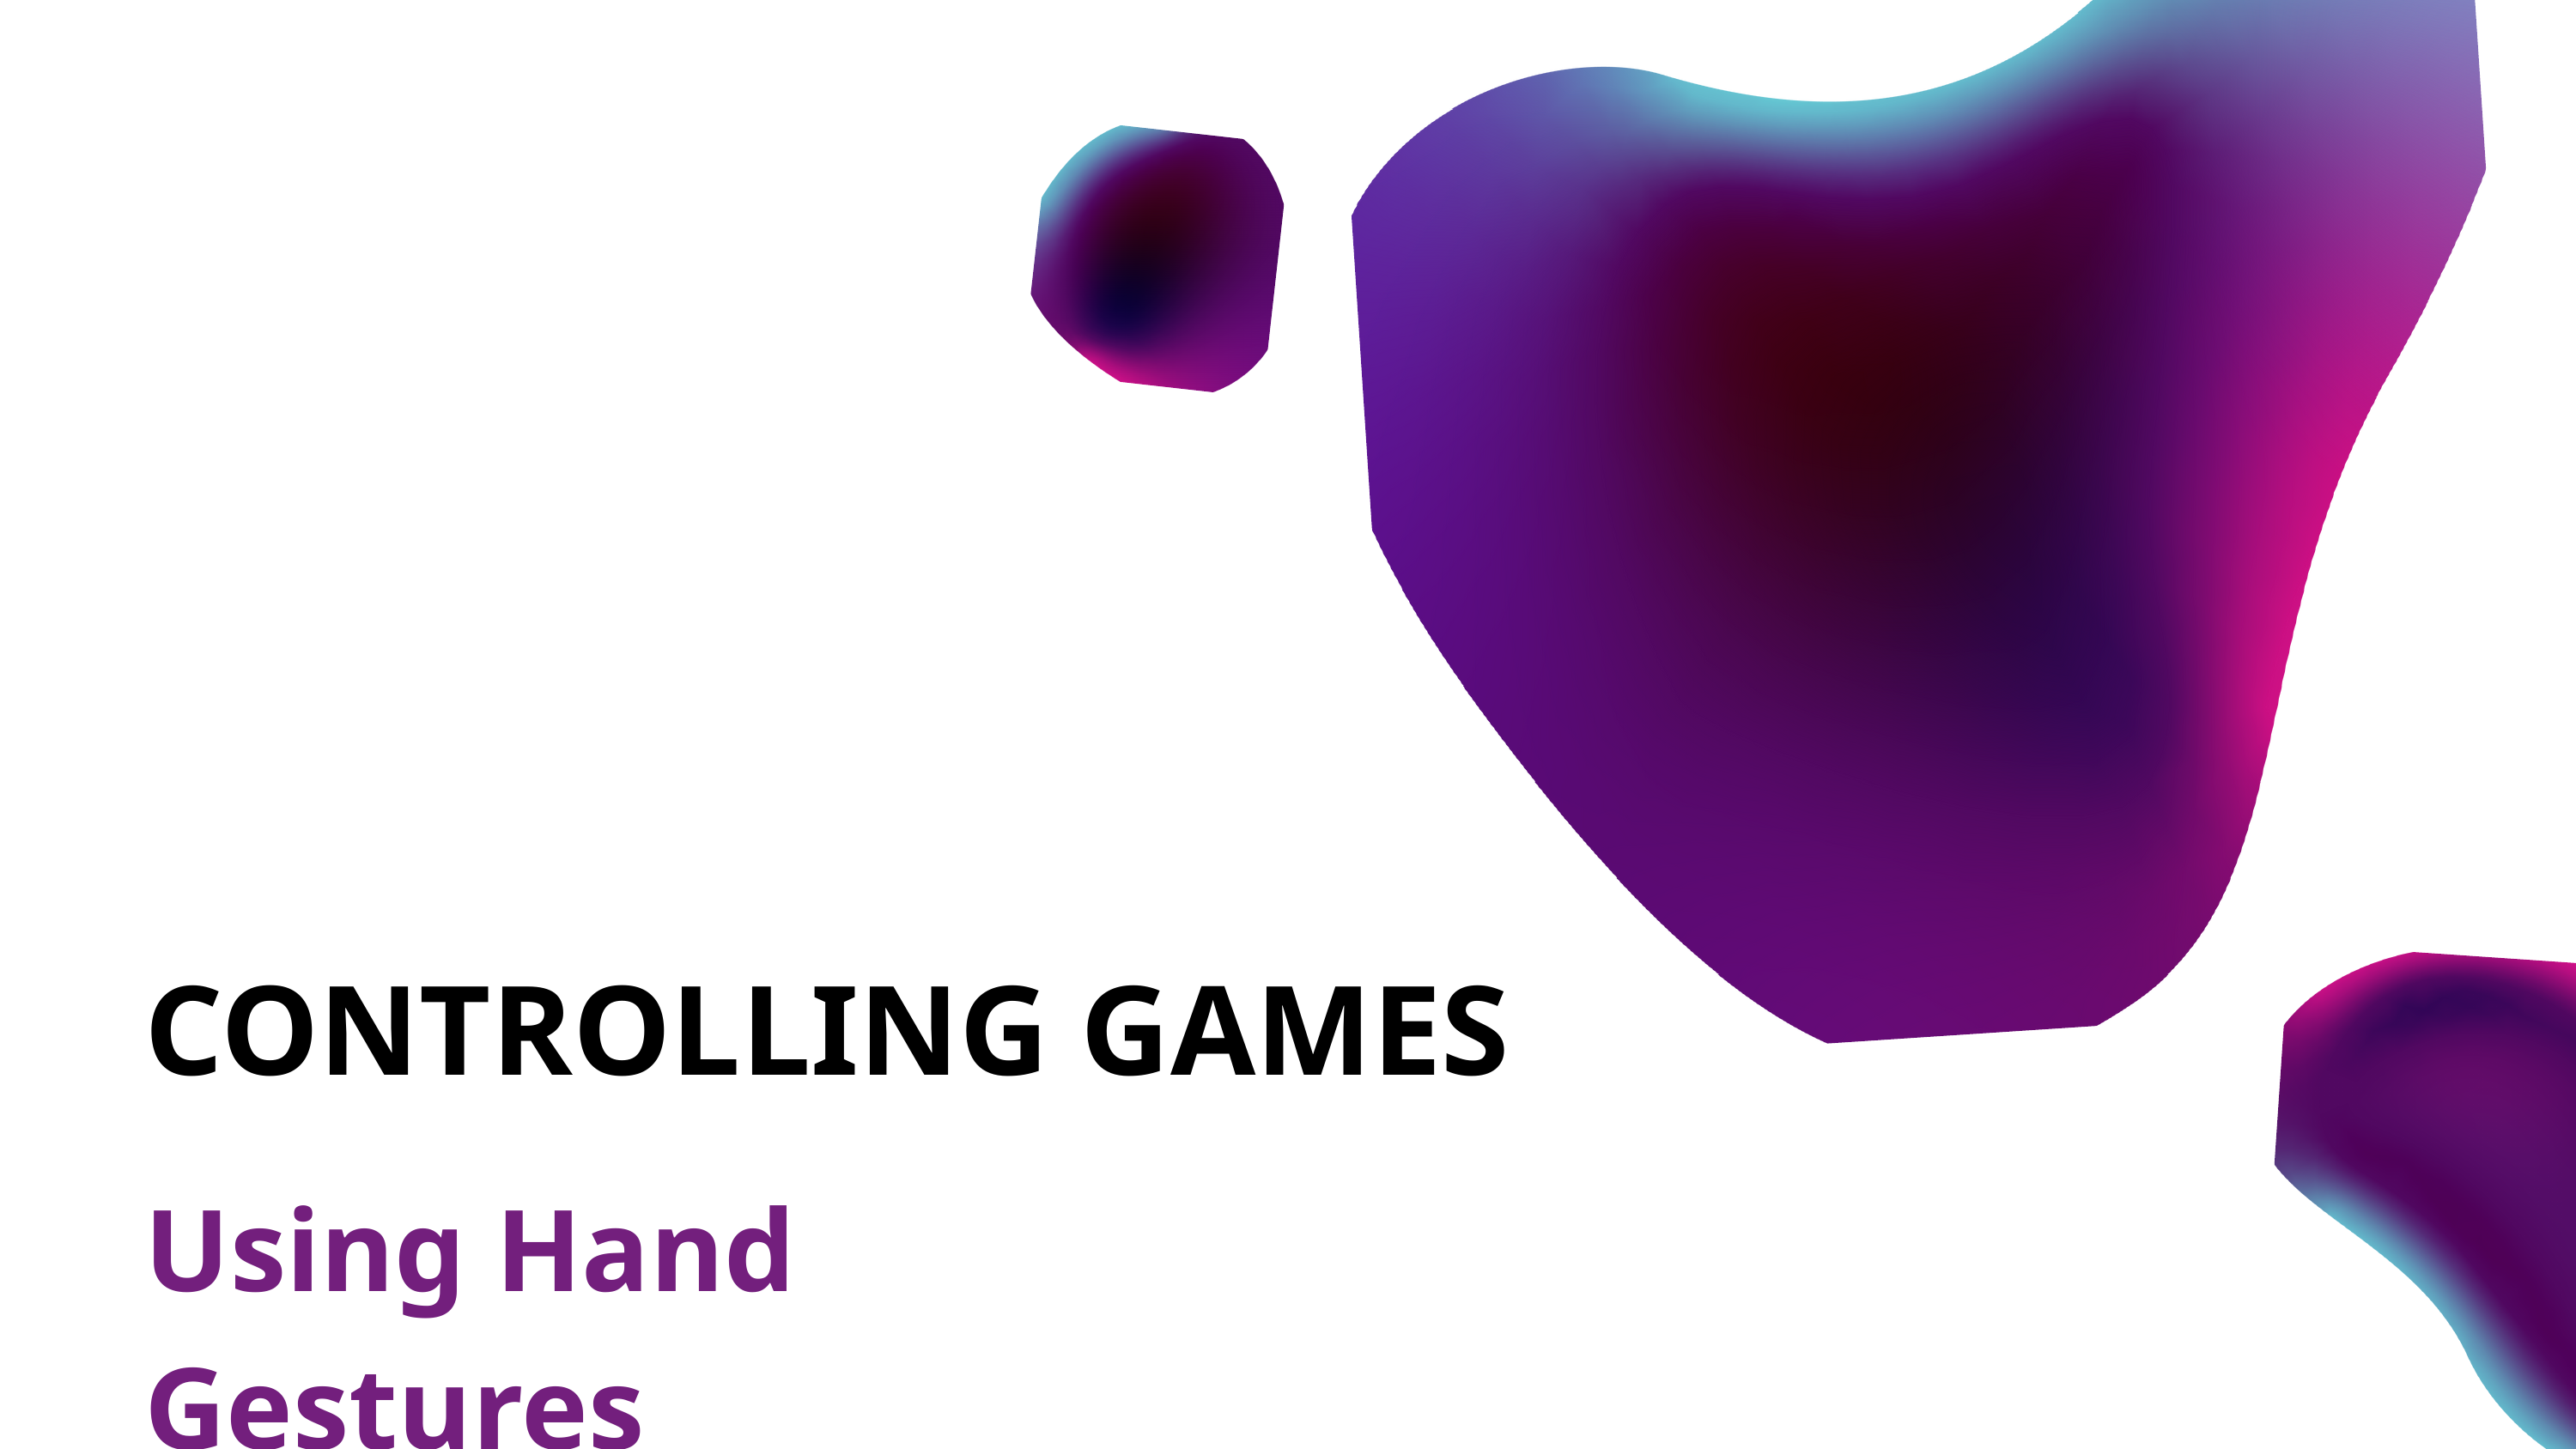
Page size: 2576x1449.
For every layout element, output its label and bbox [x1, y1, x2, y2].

text_box [1337, 0, 2538, 1050]
text_box [2255, 943, 2576, 1449]
text_box [144, 952, 1727, 1304]
text_box [1022, 117, 1291, 398]
